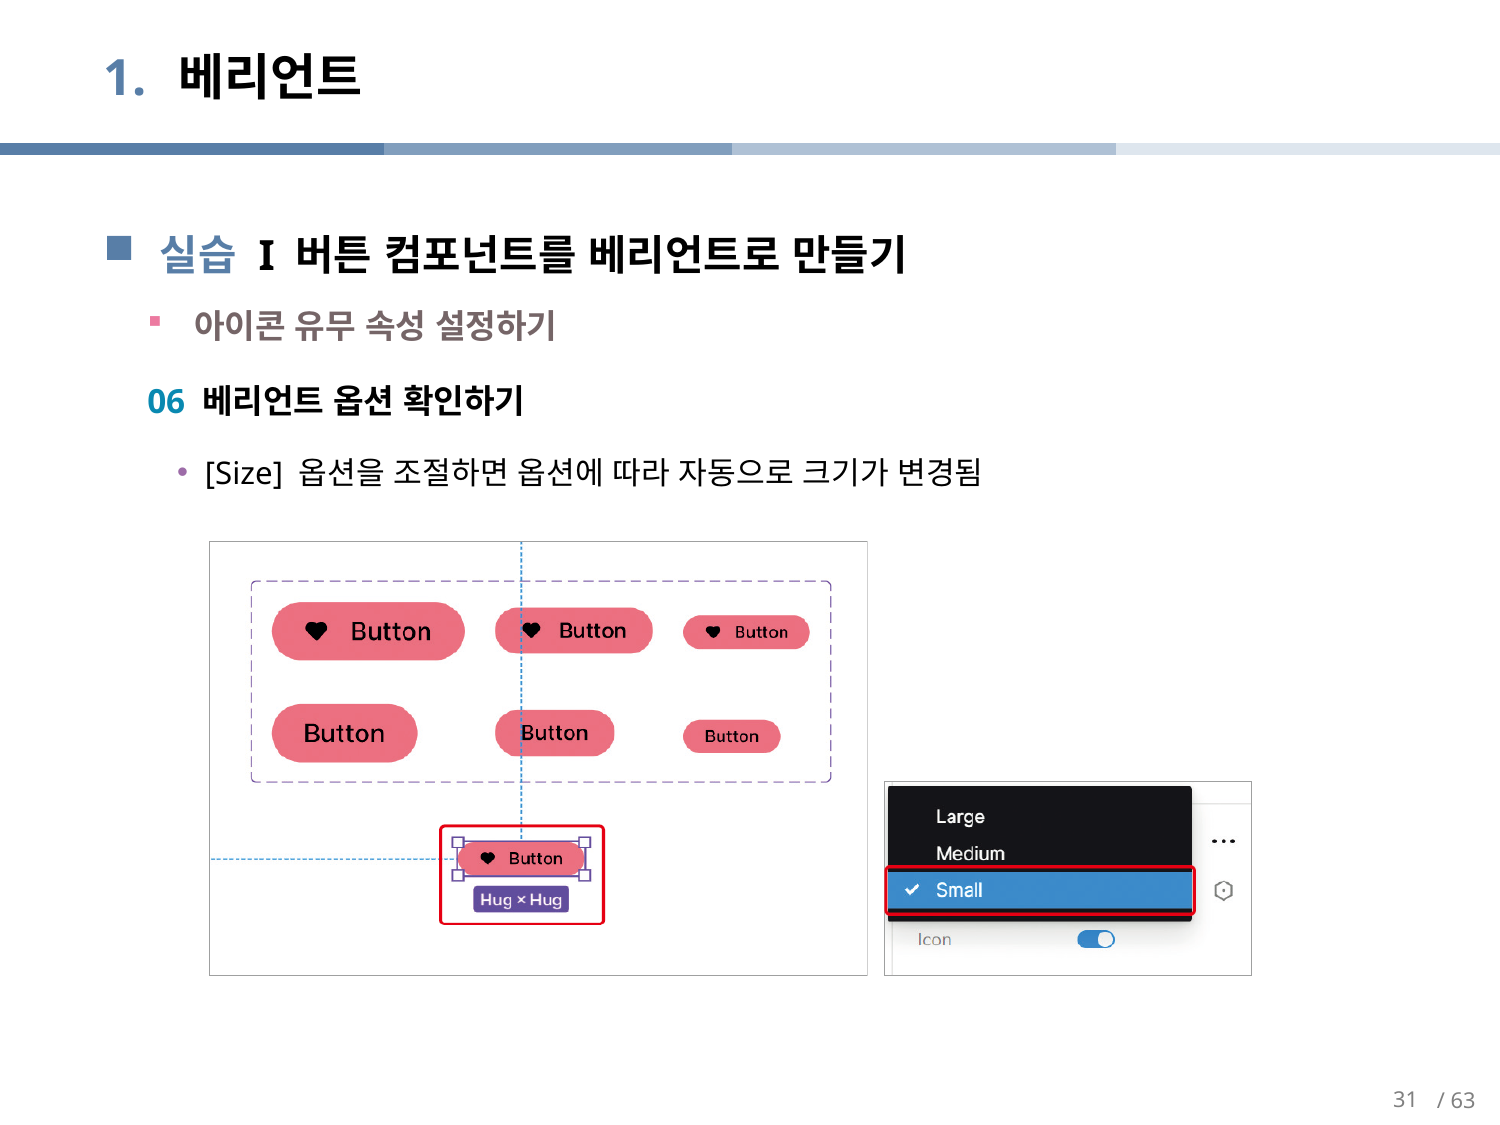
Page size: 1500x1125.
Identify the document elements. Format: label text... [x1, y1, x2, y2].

list 실습 I 버튼 컴포넌트를 베리언트로 만들기 아이콘 유무 속성 설정하기 06 베리언트 옵션 확인하기 [Size] 옵션을 조절하면 옵션에 따라 자동으로 크기가 변경됨 [88, 196, 1436, 1083]
title 베리언트 [88, 30, 1211, 121]
picture [194, 526, 1267, 1007]
